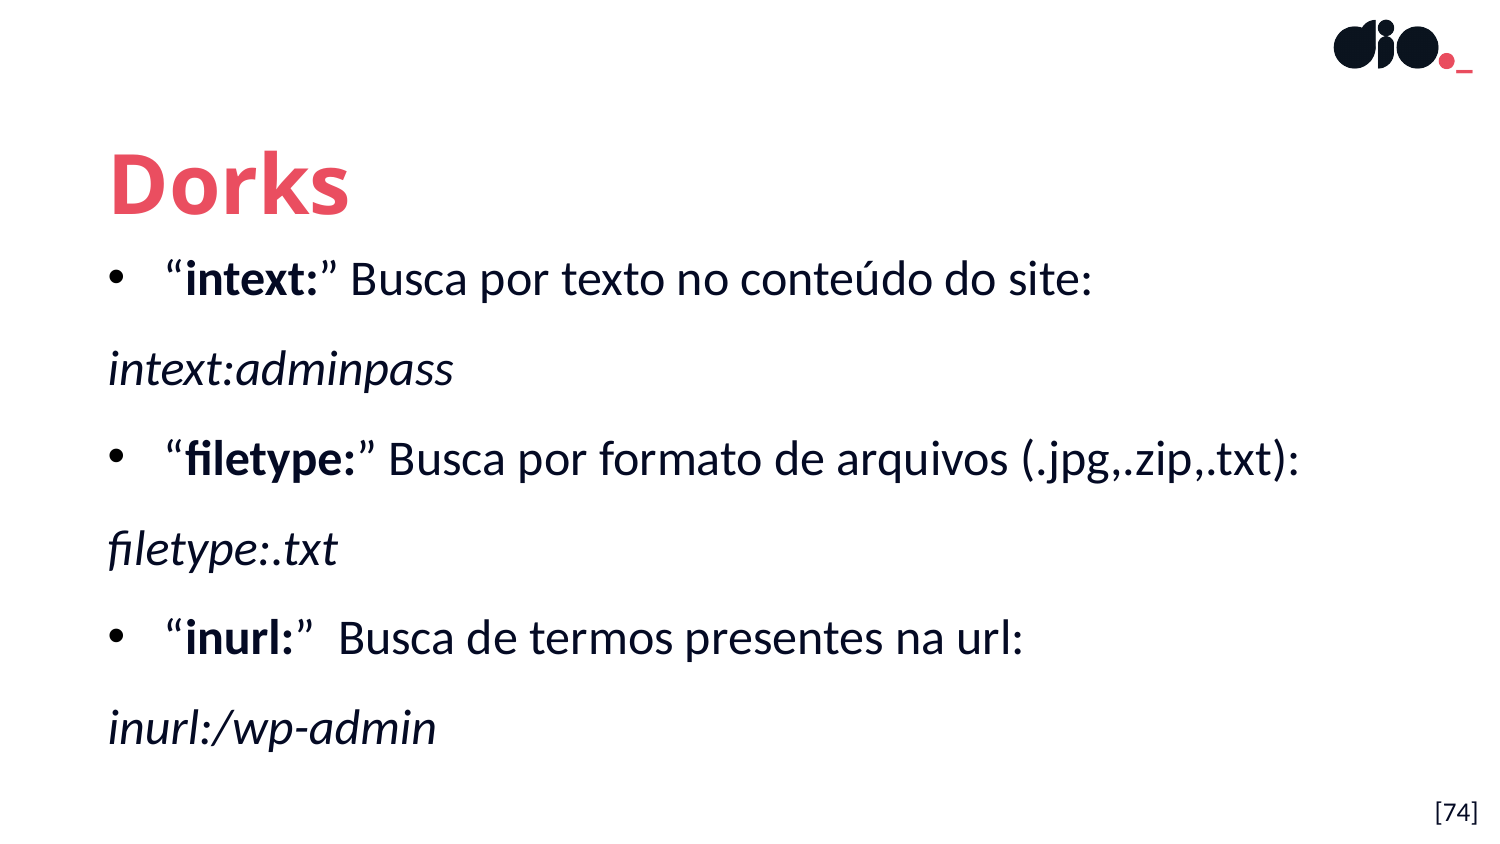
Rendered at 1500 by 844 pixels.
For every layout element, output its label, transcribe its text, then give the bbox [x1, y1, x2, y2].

text_box “intext:” Busca por texto no conteúdo do site: intext:adminpass “filetype:” Busca por formato de arquivos (.jpg,.zip,.txt): filetype:.txt “inurl:” Busca de termos presentes na url: inurl:/wp-admin [92, 243, 1408, 749]
picture [1333, 19, 1473, 74]
text_box Dorks [92, 104, 1408, 243]
slide_number [74] [1403, 779, 1494, 844]
